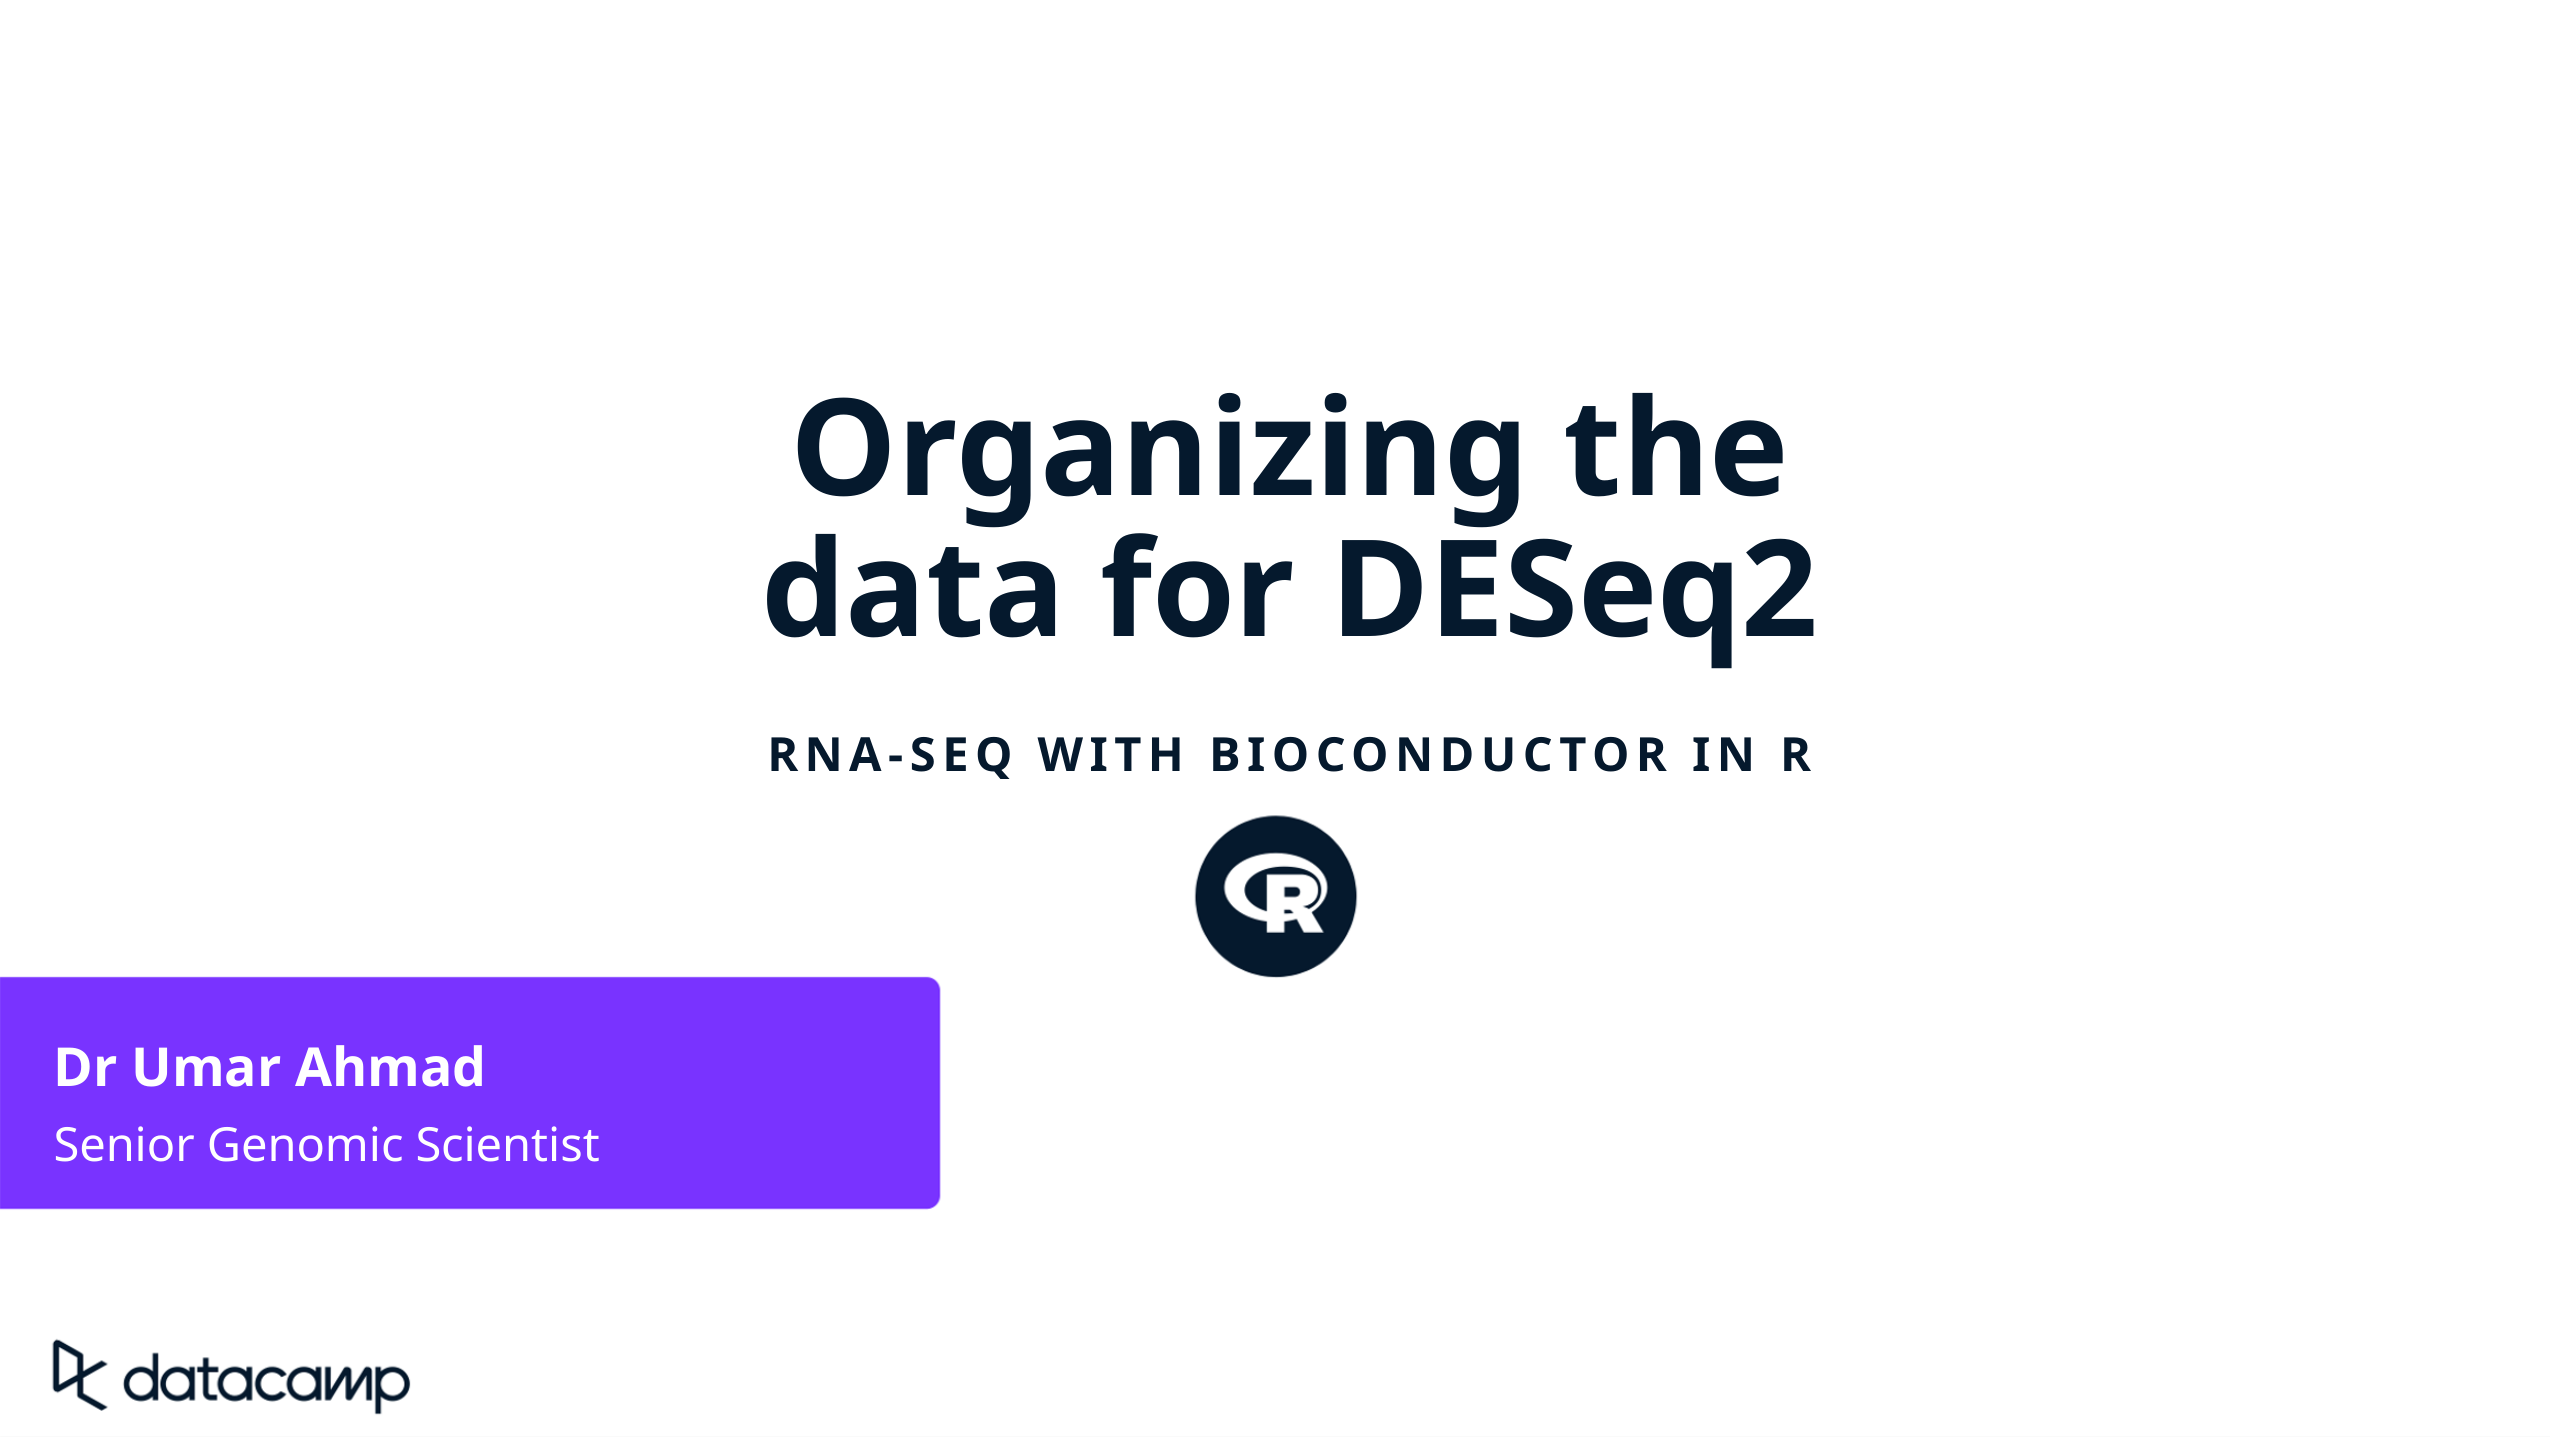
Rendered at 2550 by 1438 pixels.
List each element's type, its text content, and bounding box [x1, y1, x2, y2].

text_box Dr Umar Ahmad [53, 1022, 550, 1098]
text_box [190, 1098, 207, 1103]
text_box Organizing the data for DESeq2 RNA-SEQ WITH BIOCONDUCTOR IN R [661, 380, 1919, 781]
text_box [0, 0, 2550, 1438]
text_box Senior Genomic Scientist [53, 1104, 904, 1171]
